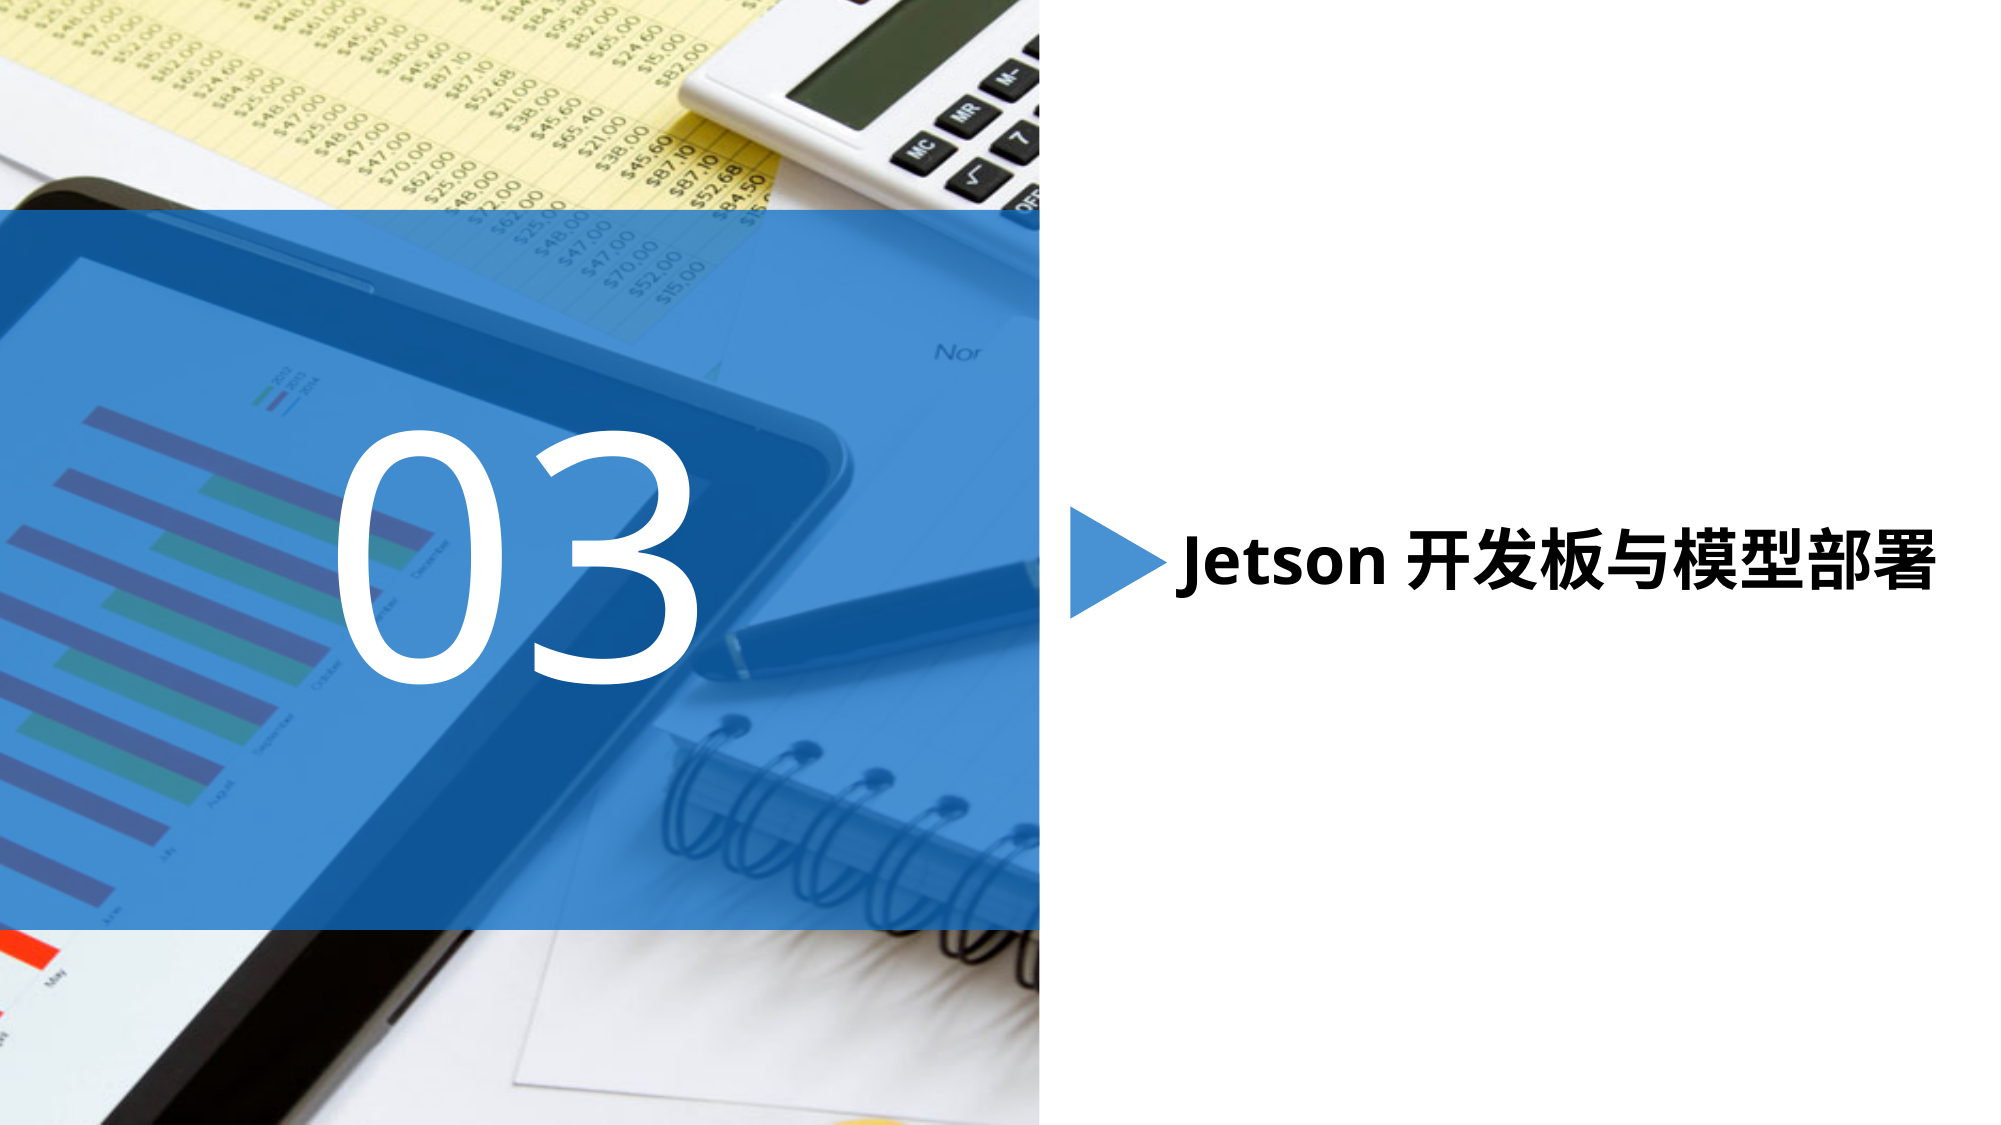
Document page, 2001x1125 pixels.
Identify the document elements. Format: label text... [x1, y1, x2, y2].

text_box [1069, 504, 1170, 621]
text_box Jetson开发板与模型部署 [1123, 448, 1997, 677]
text_box 03 [0, 209, 1040, 930]
text_box [0, 0, 1040, 209]
text_box [0, 930, 1040, 1125]
